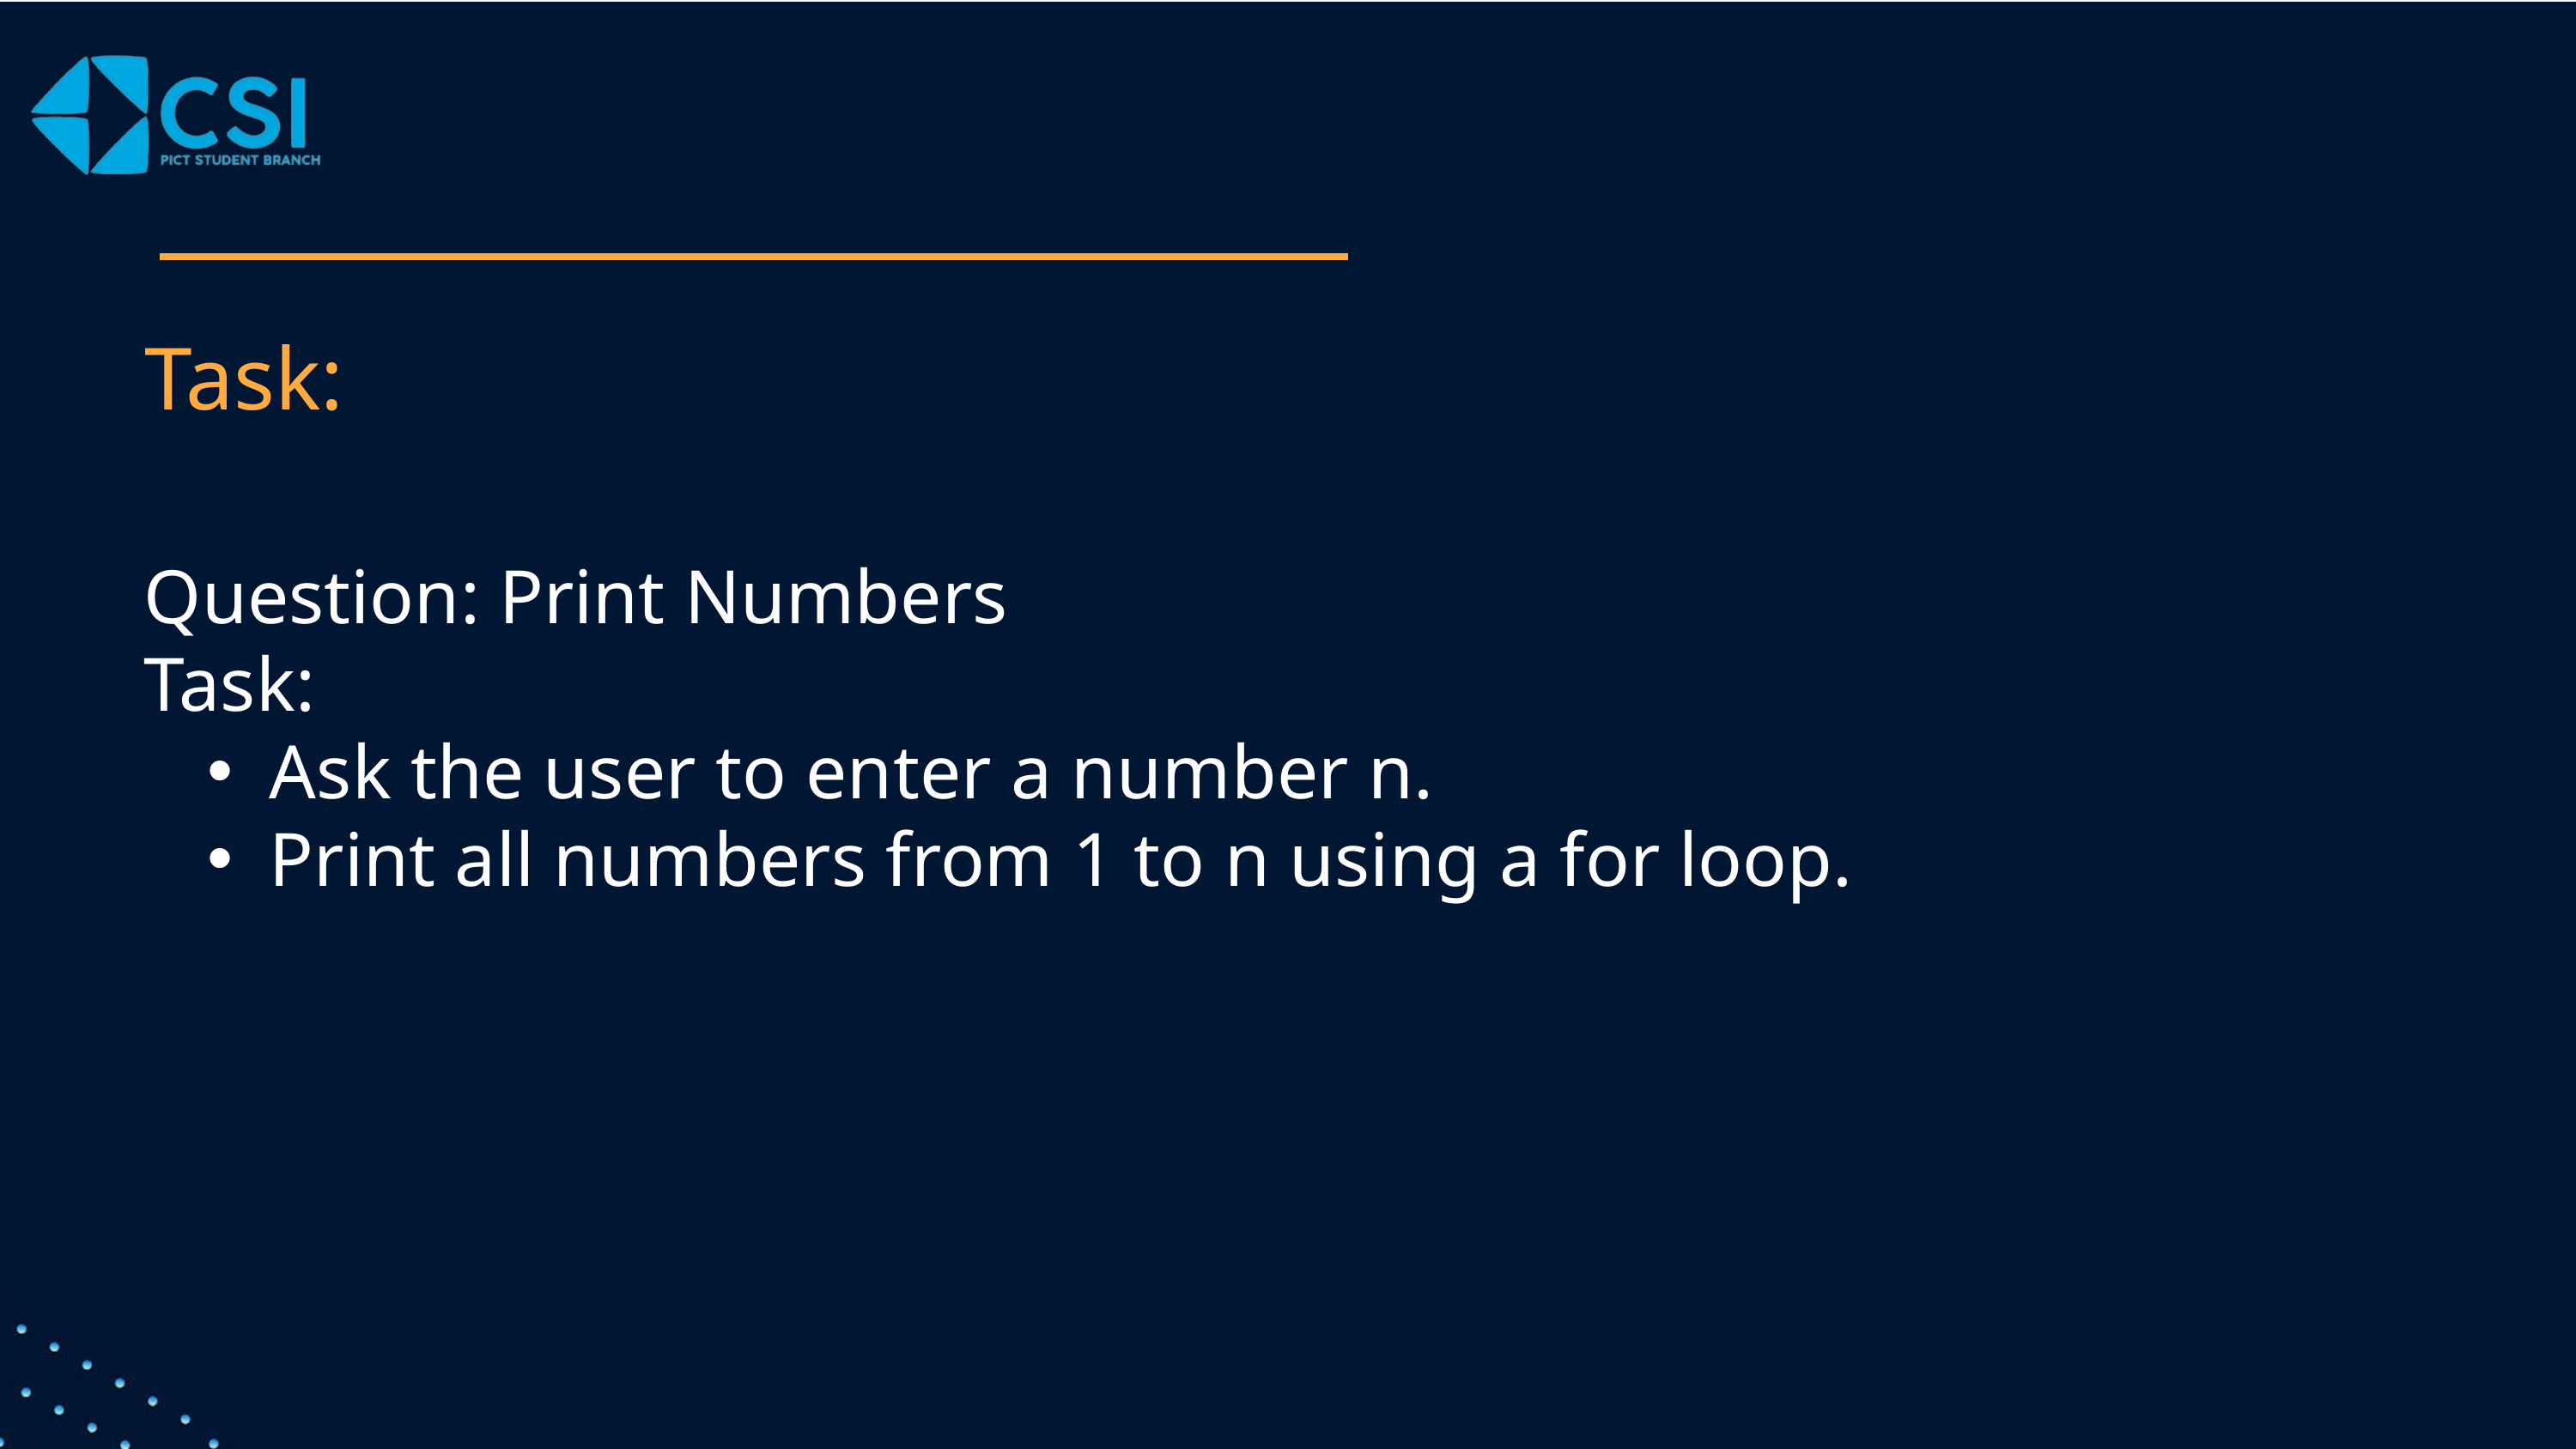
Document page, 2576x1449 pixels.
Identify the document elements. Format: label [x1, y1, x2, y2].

text_box [0, 0, 2576, 1449]
text_box [144, 238, 1364, 275]
